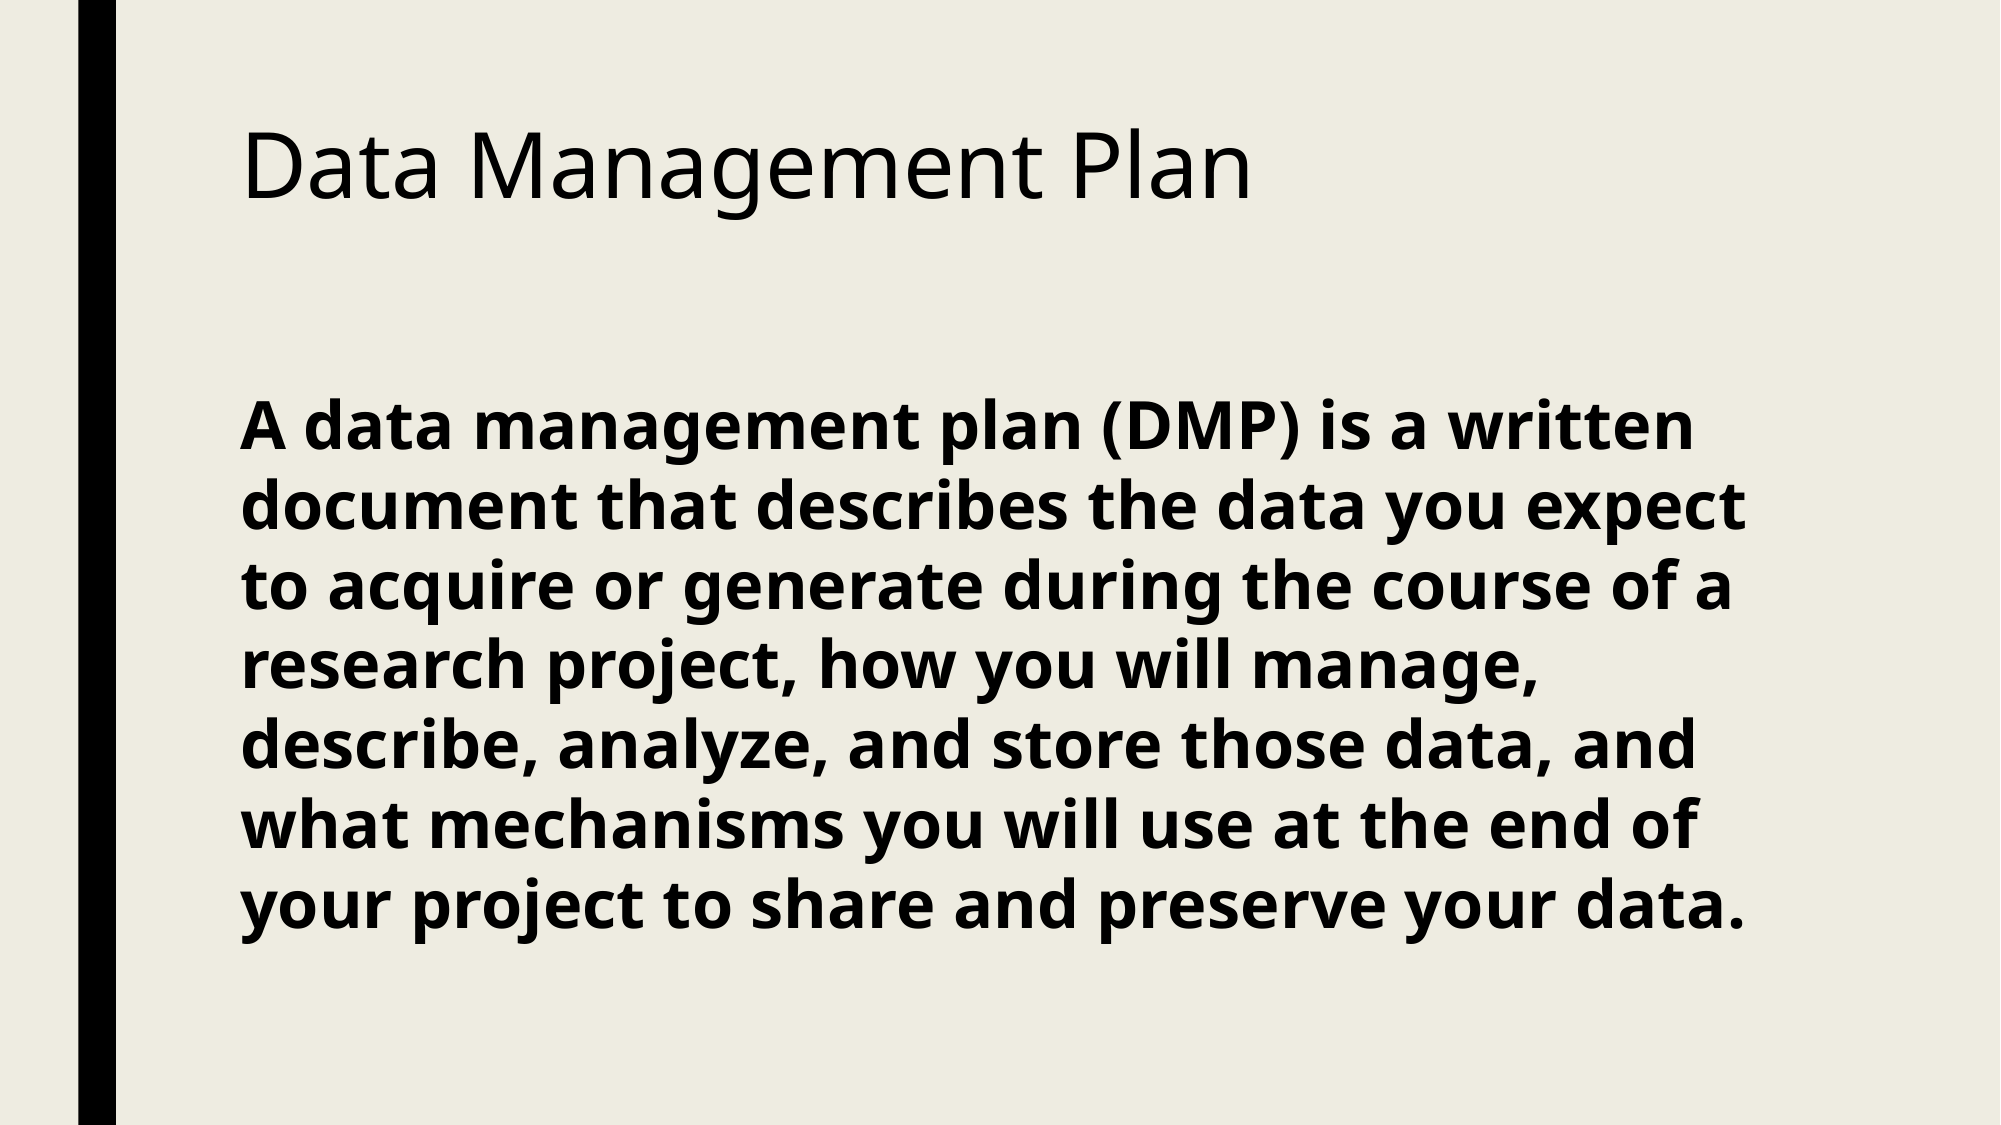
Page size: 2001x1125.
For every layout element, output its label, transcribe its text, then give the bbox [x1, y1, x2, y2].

list A data management plan (DMP) is a written document that describes the data you expect to acquire or generate during the course of a research project, how you will manage, describe, analyze, and store those data, and what mechanisms you will use at the end of your project to share and preserve your data. [225, 375, 1800, 963]
title Data Management Plan [225, 112, 1800, 357]
